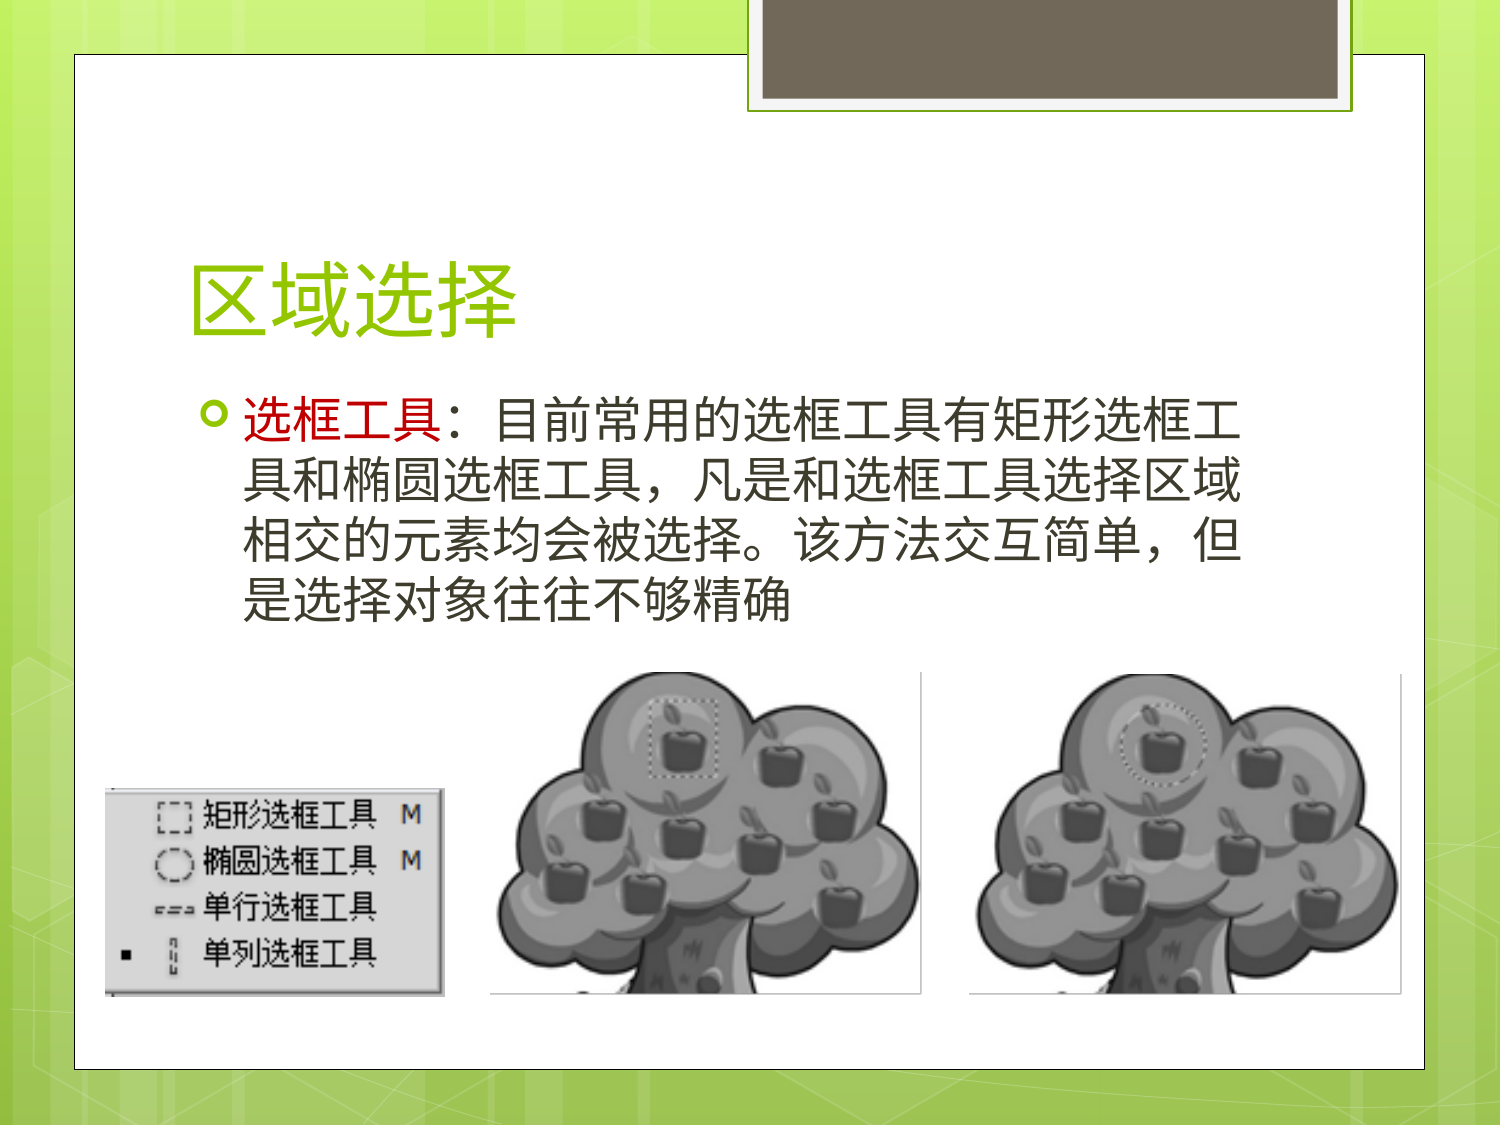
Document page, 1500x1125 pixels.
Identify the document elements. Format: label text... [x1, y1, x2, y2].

picture [968, 674, 1405, 997]
list 选框工具：目前常用的选框工具有矩形选框工具和椭圆选框工具，凡是和选框工具选择区域相交的元素均会被选择。该方法交互简单，但是选择对象往往不够精确 [171, 381, 1283, 957]
picture [105, 788, 445, 997]
picture [490, 672, 924, 997]
title 区域选择 [171, 168, 1324, 357]
